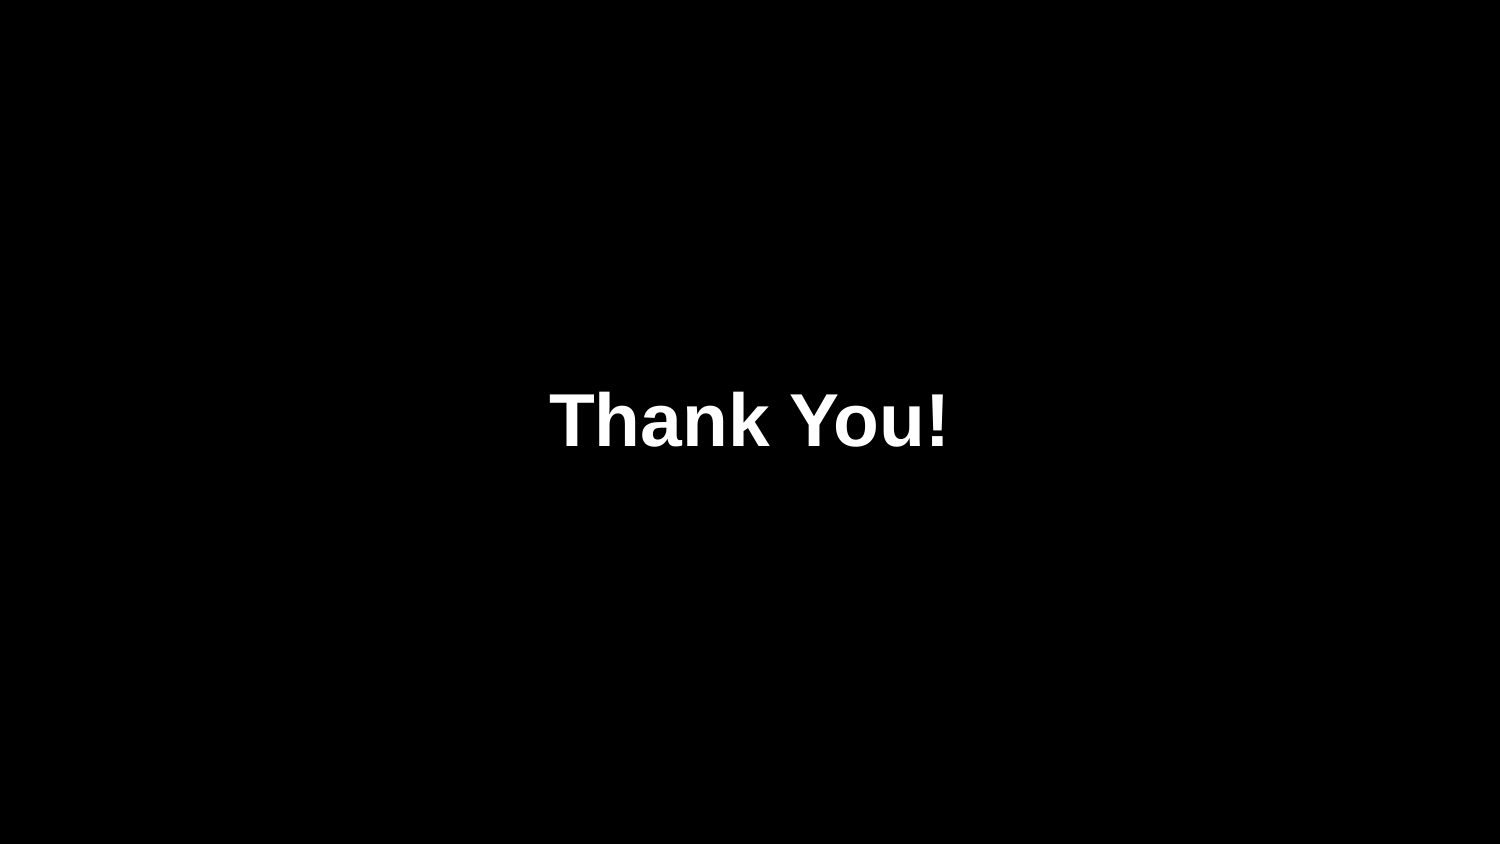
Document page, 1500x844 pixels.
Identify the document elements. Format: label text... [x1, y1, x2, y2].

subtitle Thank You! [51, 356, 1449, 487]
